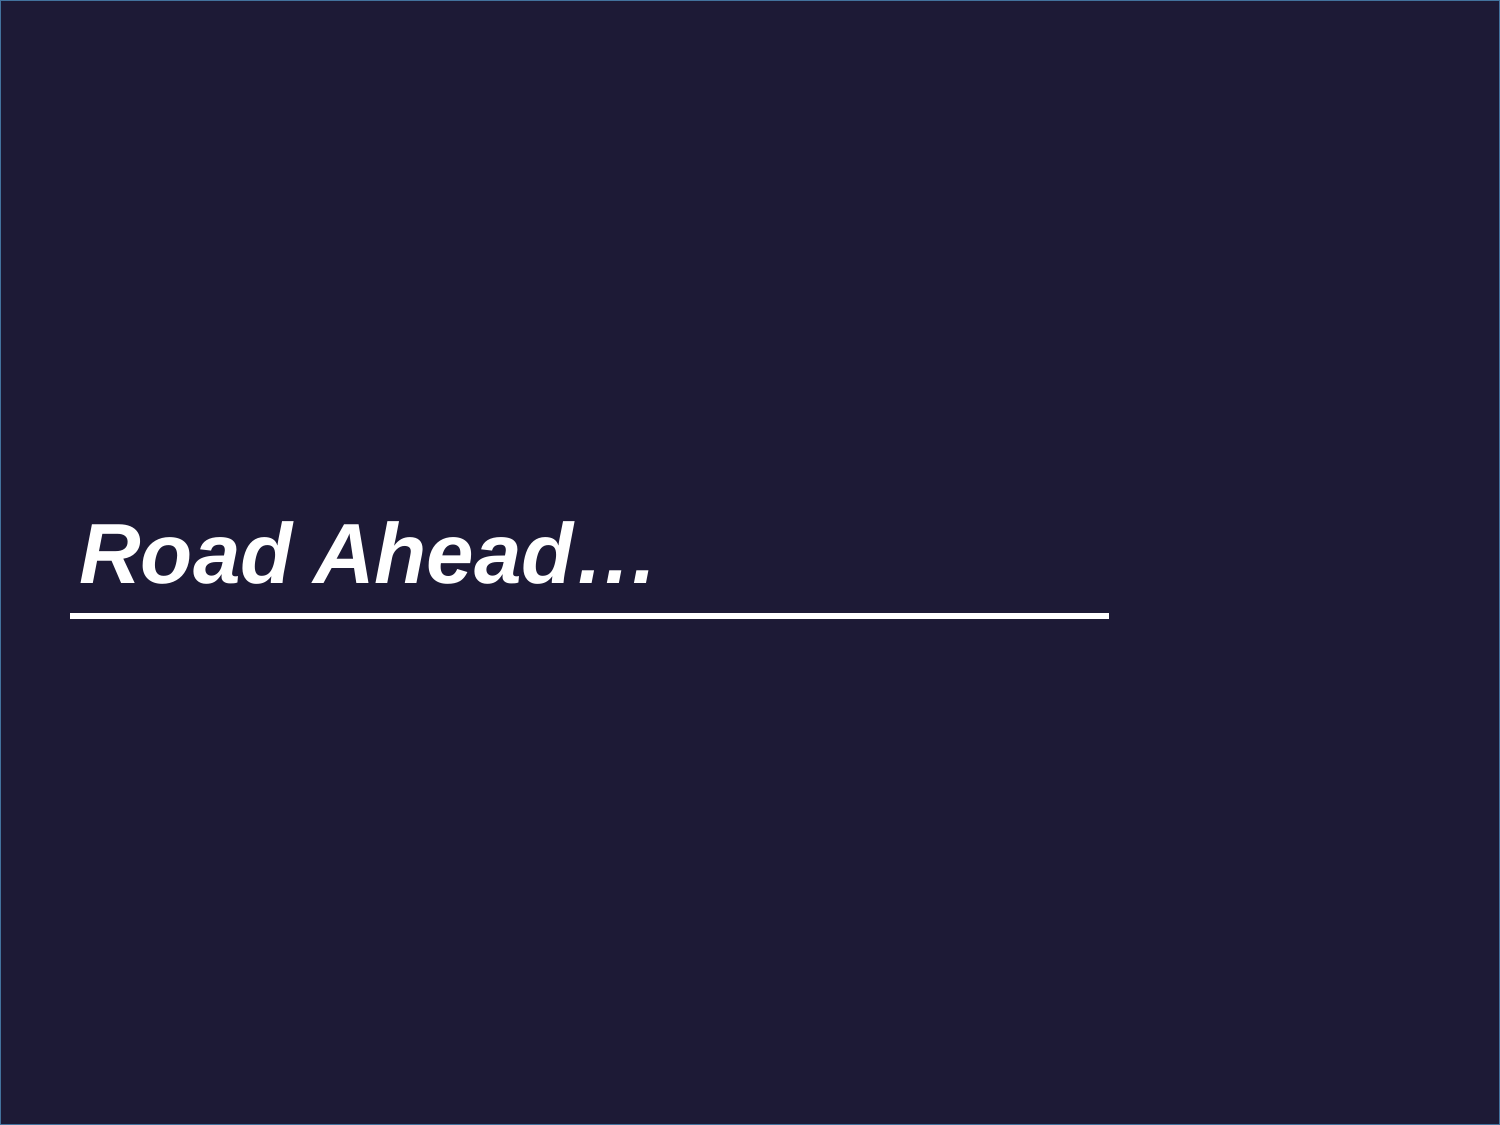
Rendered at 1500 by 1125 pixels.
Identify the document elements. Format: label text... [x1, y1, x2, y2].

title Road Ahead… [64, 484, 1415, 628]
